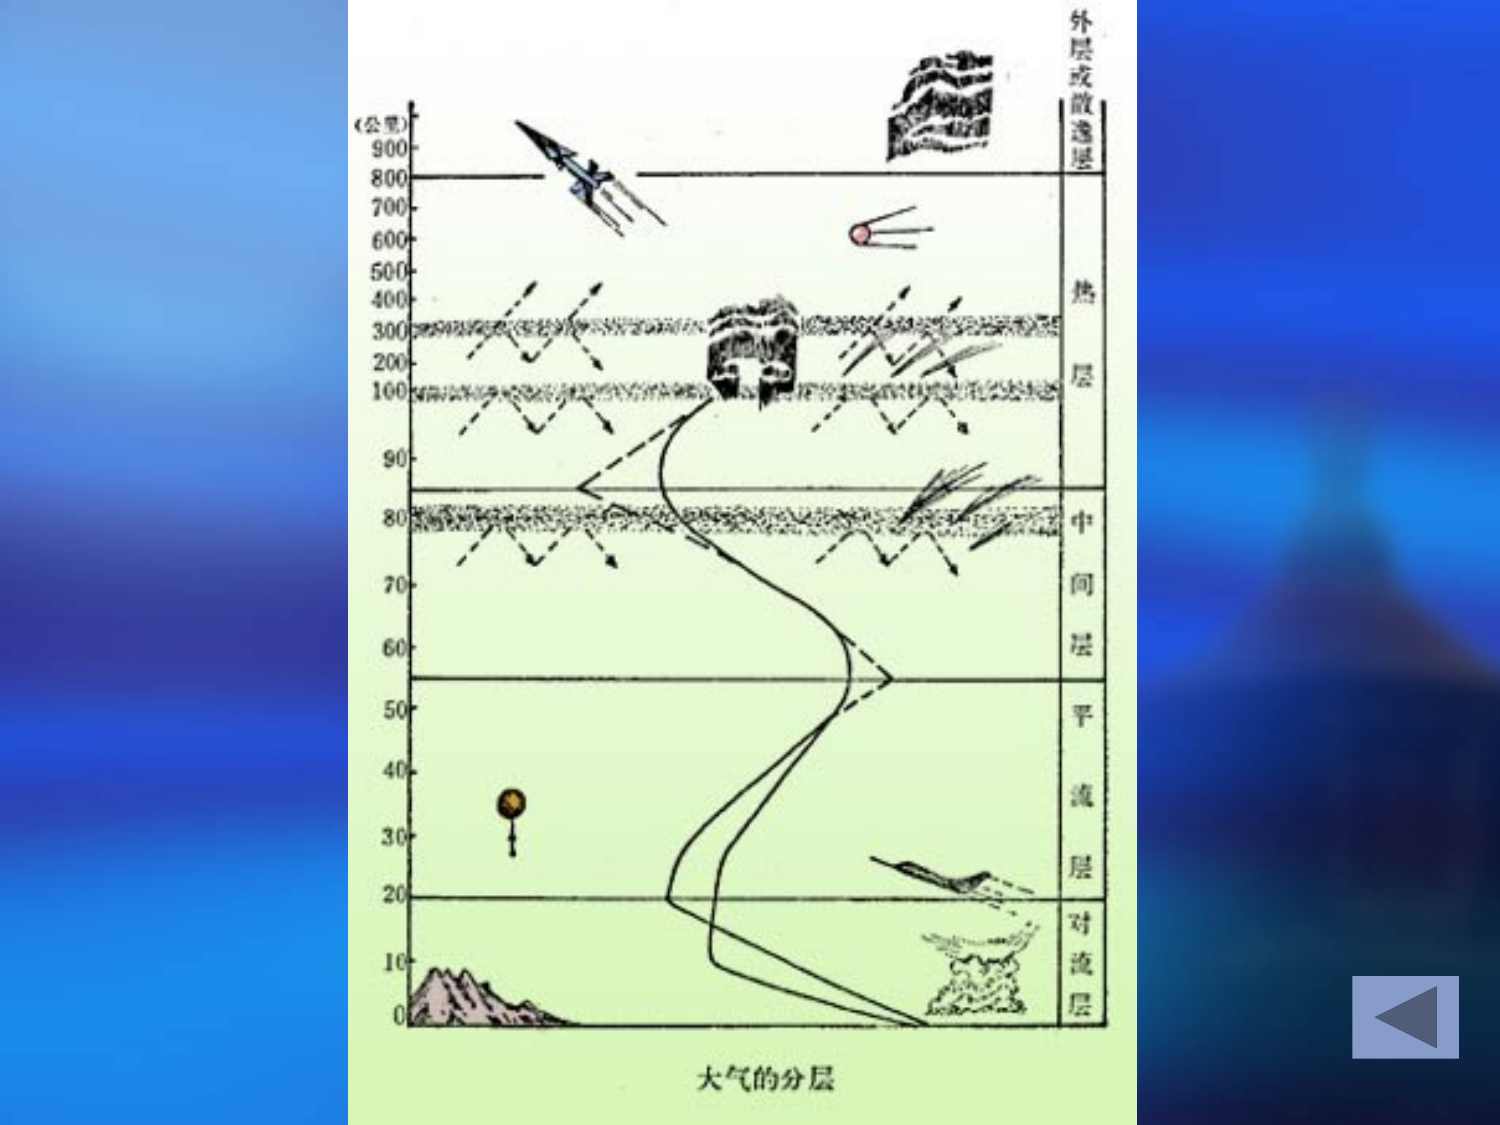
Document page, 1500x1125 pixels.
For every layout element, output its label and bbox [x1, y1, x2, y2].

text_box [1352, 976, 1459, 1059]
picture [0, 0, 1500, 1125]
